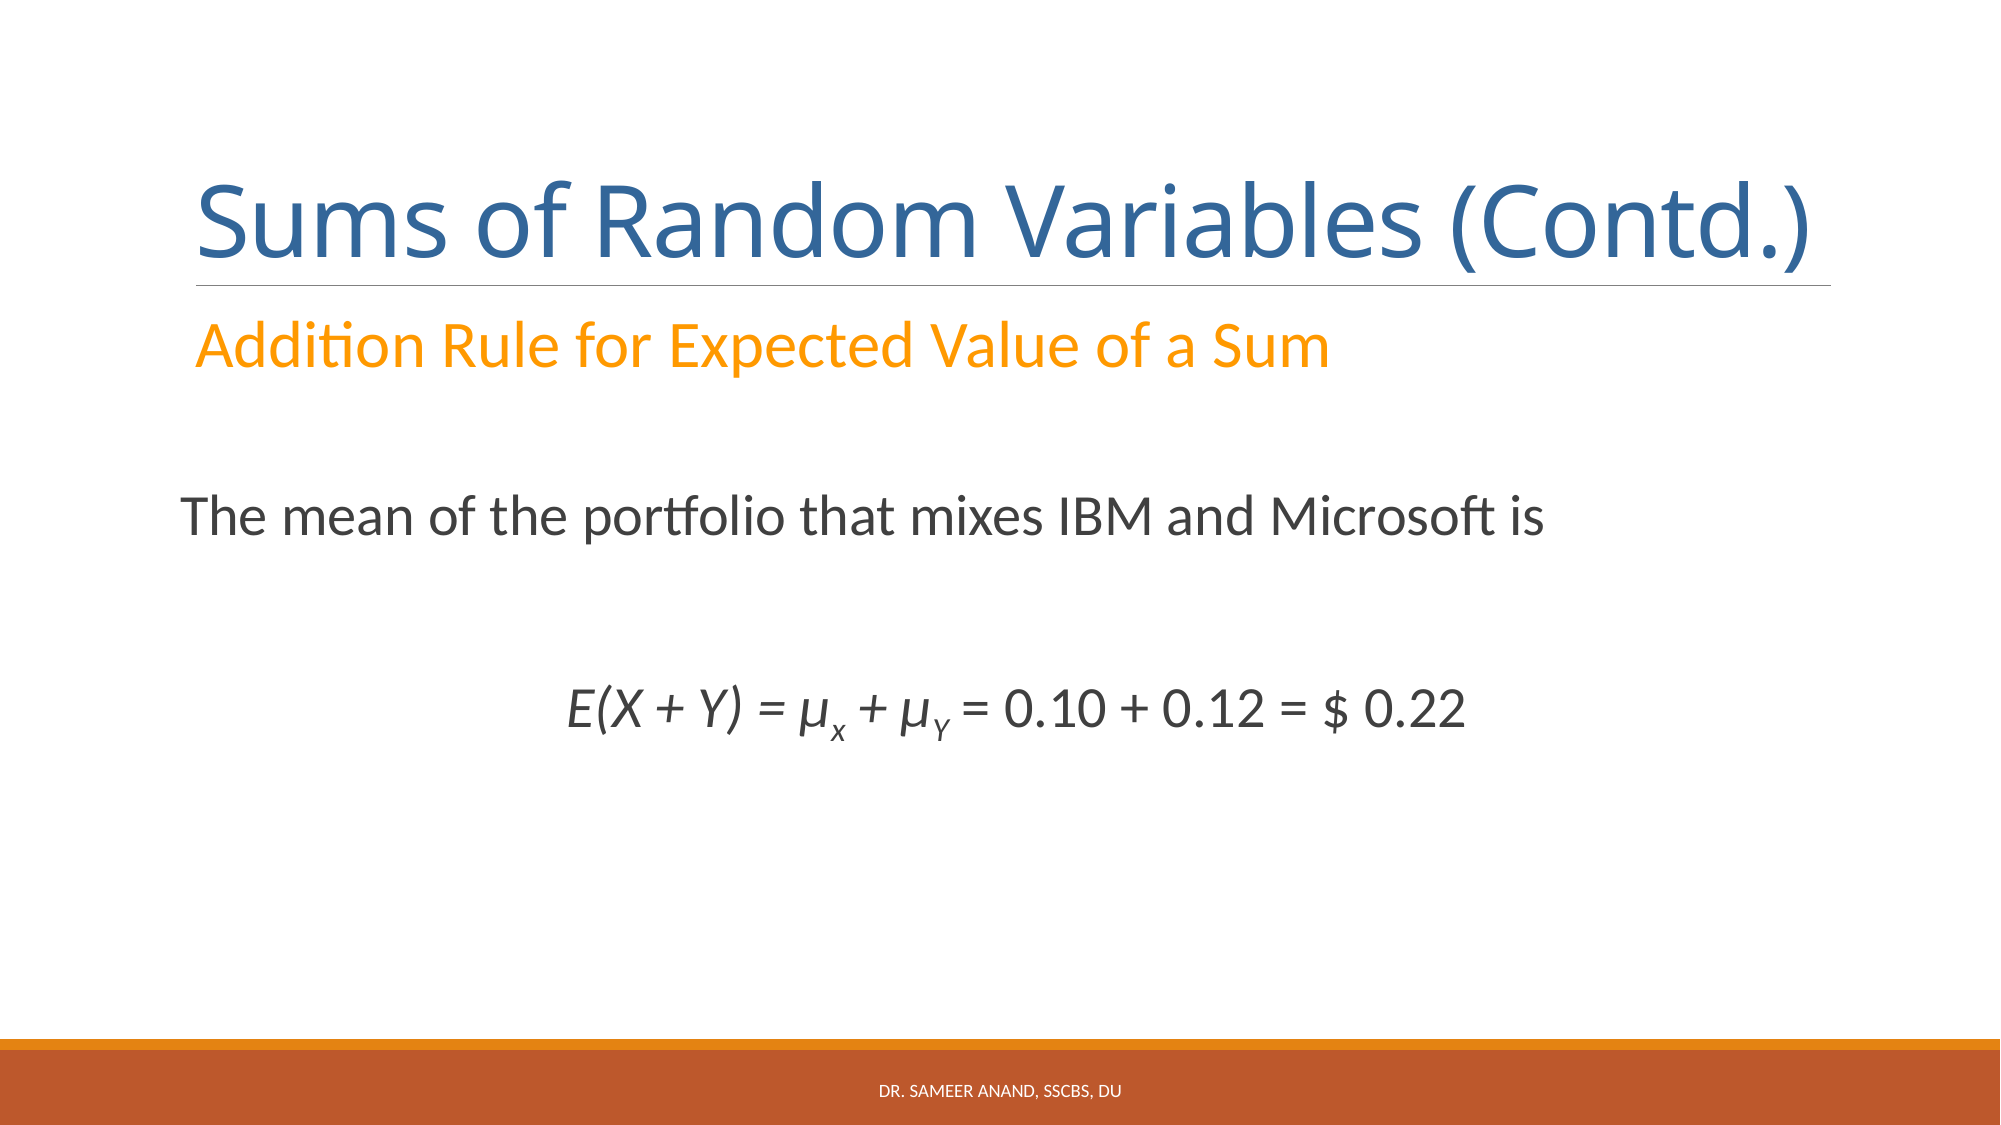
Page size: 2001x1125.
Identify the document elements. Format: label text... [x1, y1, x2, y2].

footer Dr. Sameer Anand, SSCBS, DU [604, 1059, 1396, 1120]
list Addition Rule for Expected Value of a Sum The mean of the portfolio that mixes IBM and Microsoft is E(X + Y) = µx + µY = 0.10 + 0.12 = $ 0.22 [180, 302, 1830, 963]
title Sums of Random Variables (Contd.) [180, 47, 1830, 285]
